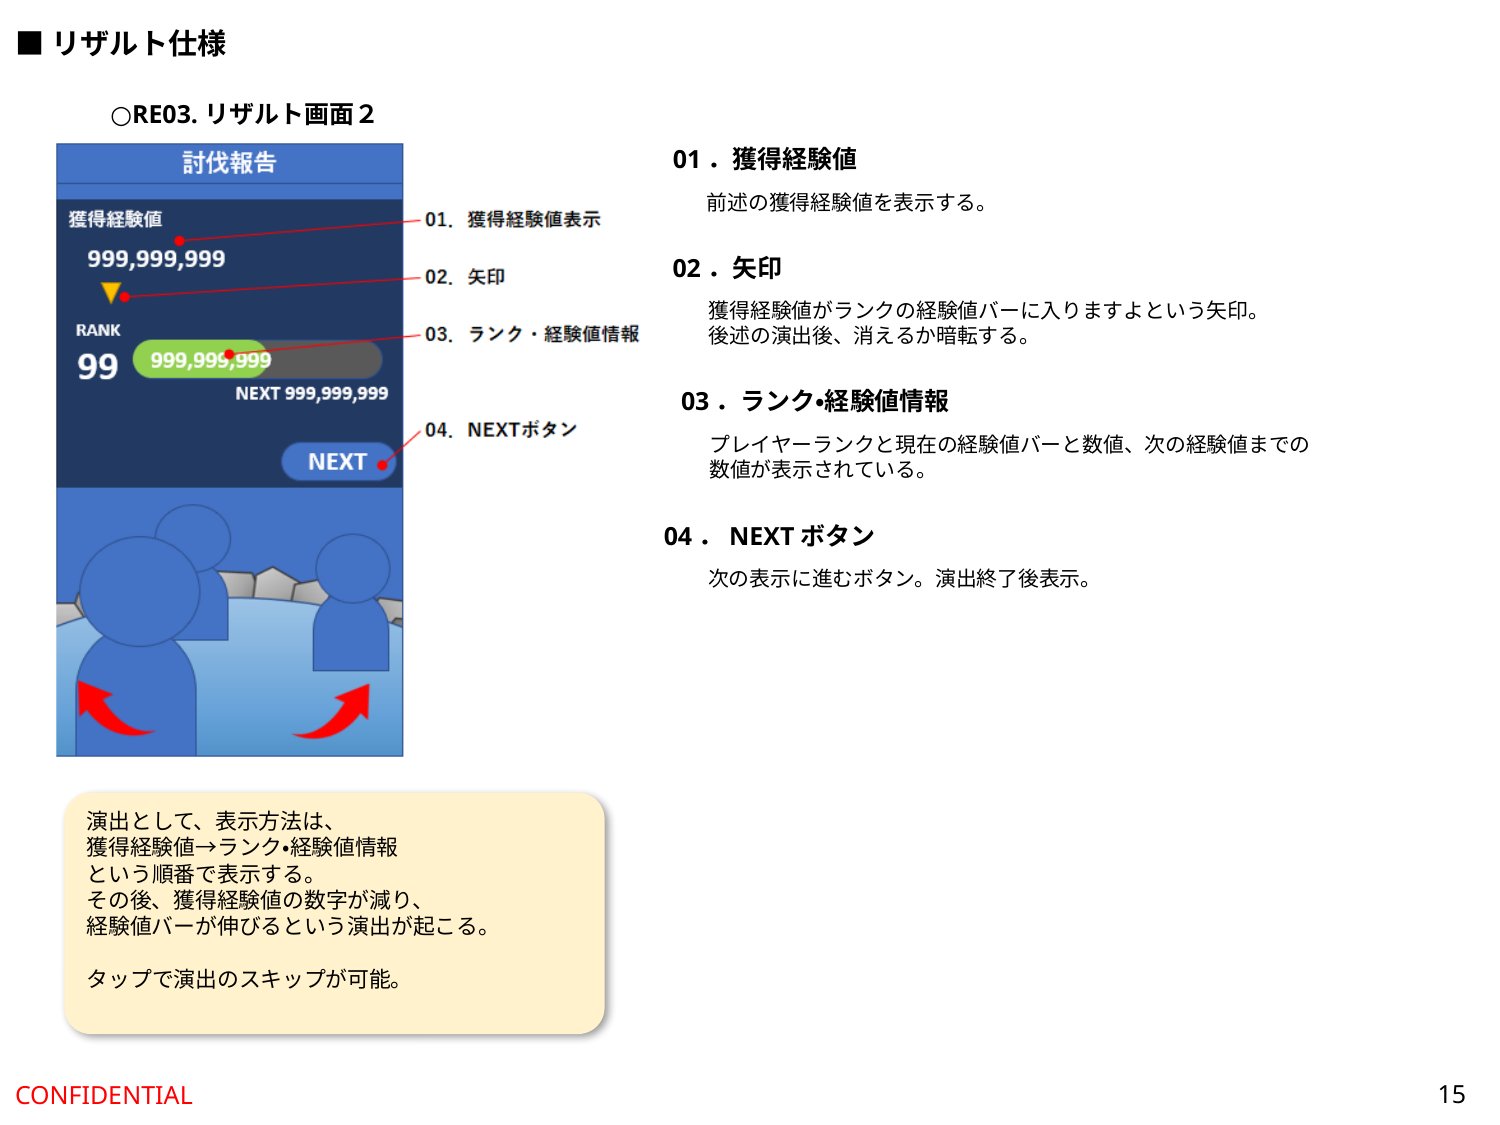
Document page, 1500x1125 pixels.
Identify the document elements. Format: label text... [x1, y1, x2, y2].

text_box 演出として、表示方法は、 獲得経験値→ランク・経験値情報 という順番で表示する。 その後、獲得経験値の数字が減り、 経験値バーが伸びるという演出が起こる。 タップで演出のスキップが可能。 [63, 791, 606, 1036]
picture [50, 137, 660, 762]
text_box ○RE03.リザルト画面２ [95, 90, 395, 136]
text_box プレイヤーランクと現在の経験値バーと数値、次の経験値までの 数値が表示されている。 [694, 423, 1326, 489]
slide_number 15 [1143, 1065, 1482, 1125]
text_box 01．獲得経験値 [658, 136, 873, 182]
text_box 03．ランク・経験値情報 [666, 378, 966, 424]
text_box 前述の獲得経験値を表示する。 [692, 181, 1013, 222]
text_box 獲得経験値がランクの経験値バーに入りますよという矢印。 後述の演出後、消えるか暗転する。 [694, 290, 1284, 355]
text_box ■リザルト仕様 [0, 17, 242, 68]
text_box 04．NEXTボタン [660, 512, 891, 558]
text_box 次の表示に進むボタン。演出終了後表示。 [693, 558, 1117, 598]
text_box 02．矢印 [660, 244, 797, 290]
footer CONFIDENTIAL [0, 1065, 507, 1125]
